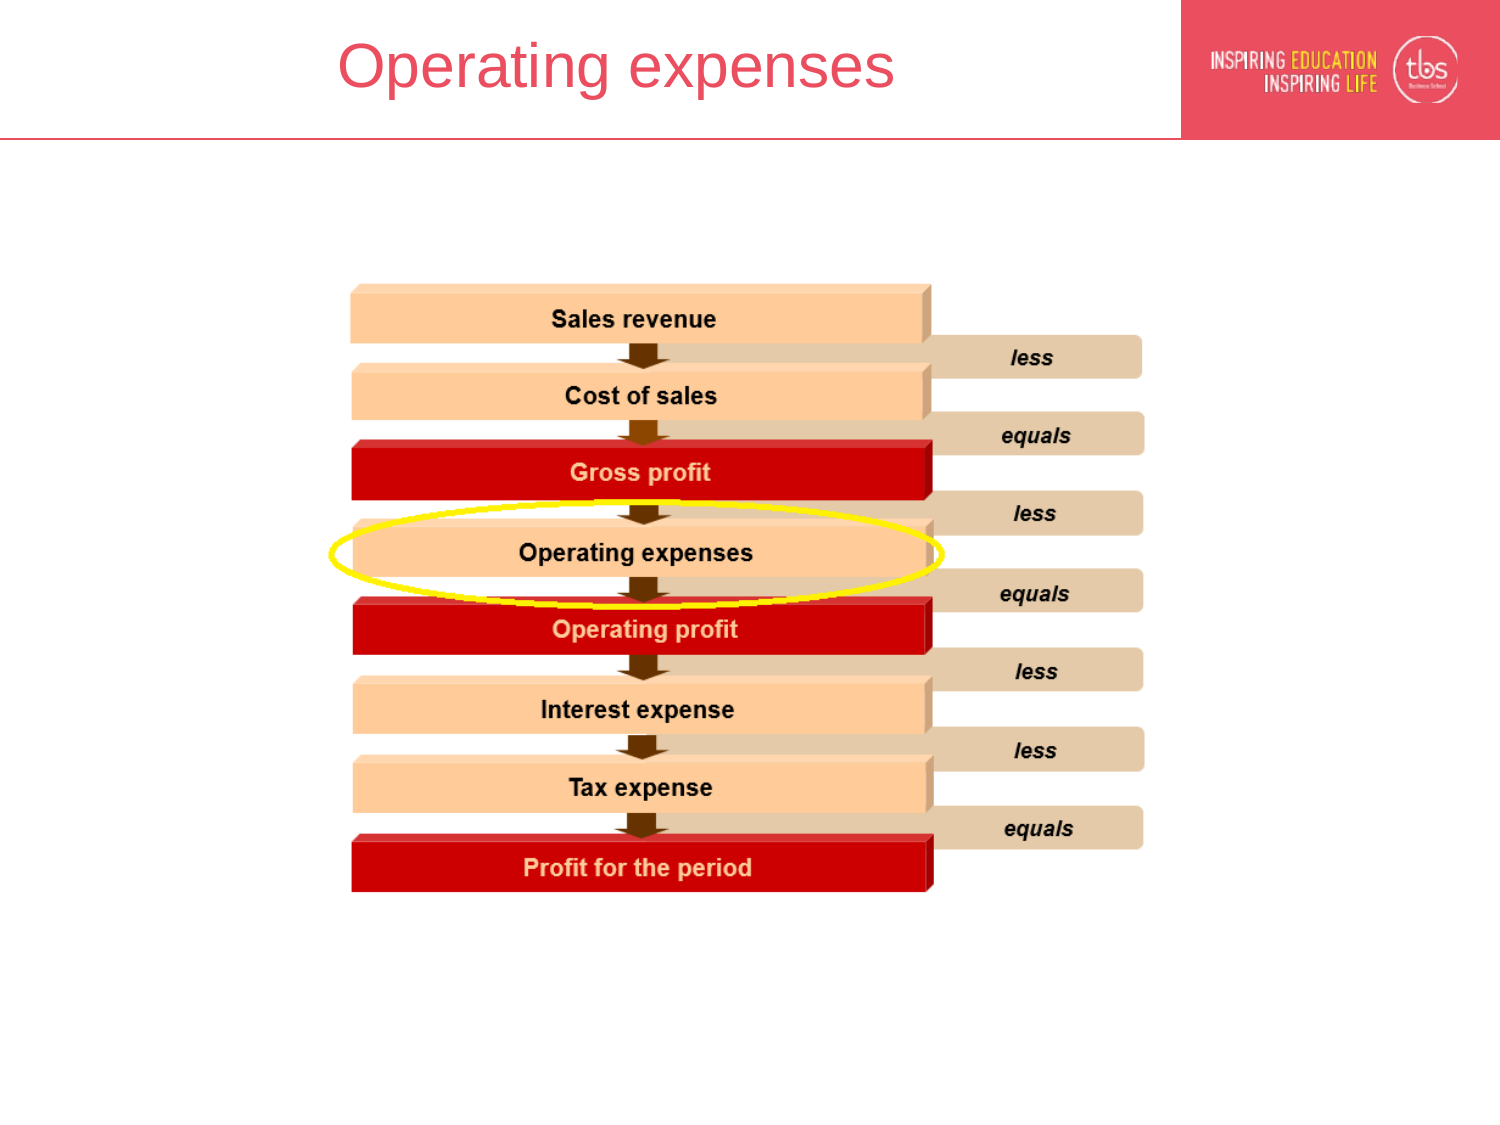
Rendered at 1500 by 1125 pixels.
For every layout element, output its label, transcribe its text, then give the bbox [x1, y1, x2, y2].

picture [303, 262, 1197, 925]
title Operating expenses [0, 0, 1263, 150]
